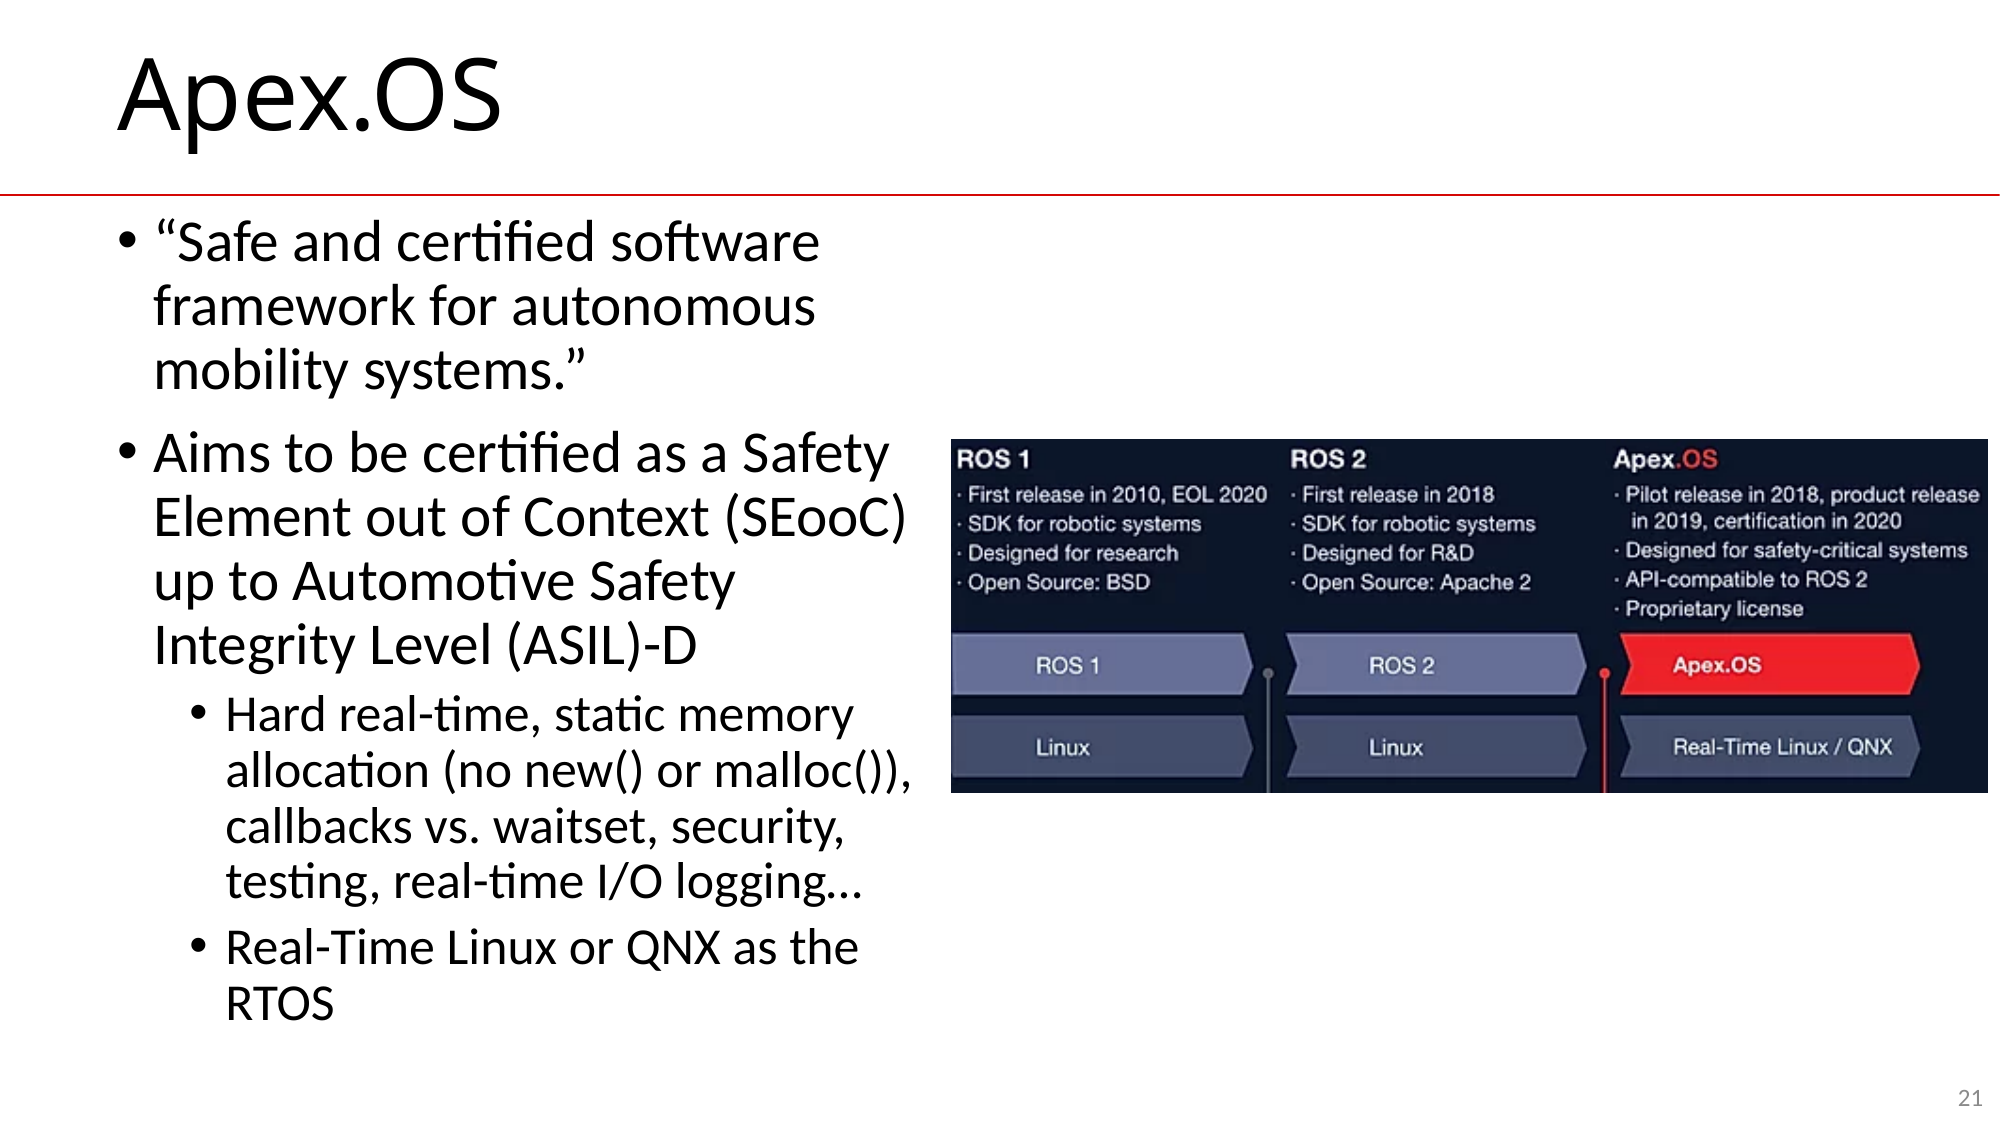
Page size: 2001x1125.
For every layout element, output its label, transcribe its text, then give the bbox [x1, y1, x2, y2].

picture [951, 439, 1988, 793]
slide_number 21 [1548, 1066, 1999, 1125]
title Apex.OS [102, 10, 1899, 186]
list “Safe and certified software framework for autonomous mobility systems.” Aims to be certified as a Safety Element out of Context (SEooC) up to Automotive Safety Integrity Level (ASIL)-D Hard real-time, static memory allocation (no new() or malloc()), callbacks vs. waitset, security, testing, real-time I/O logging… Real-Time Linux or QNX as the RTOS [102, 203, 952, 1056]
